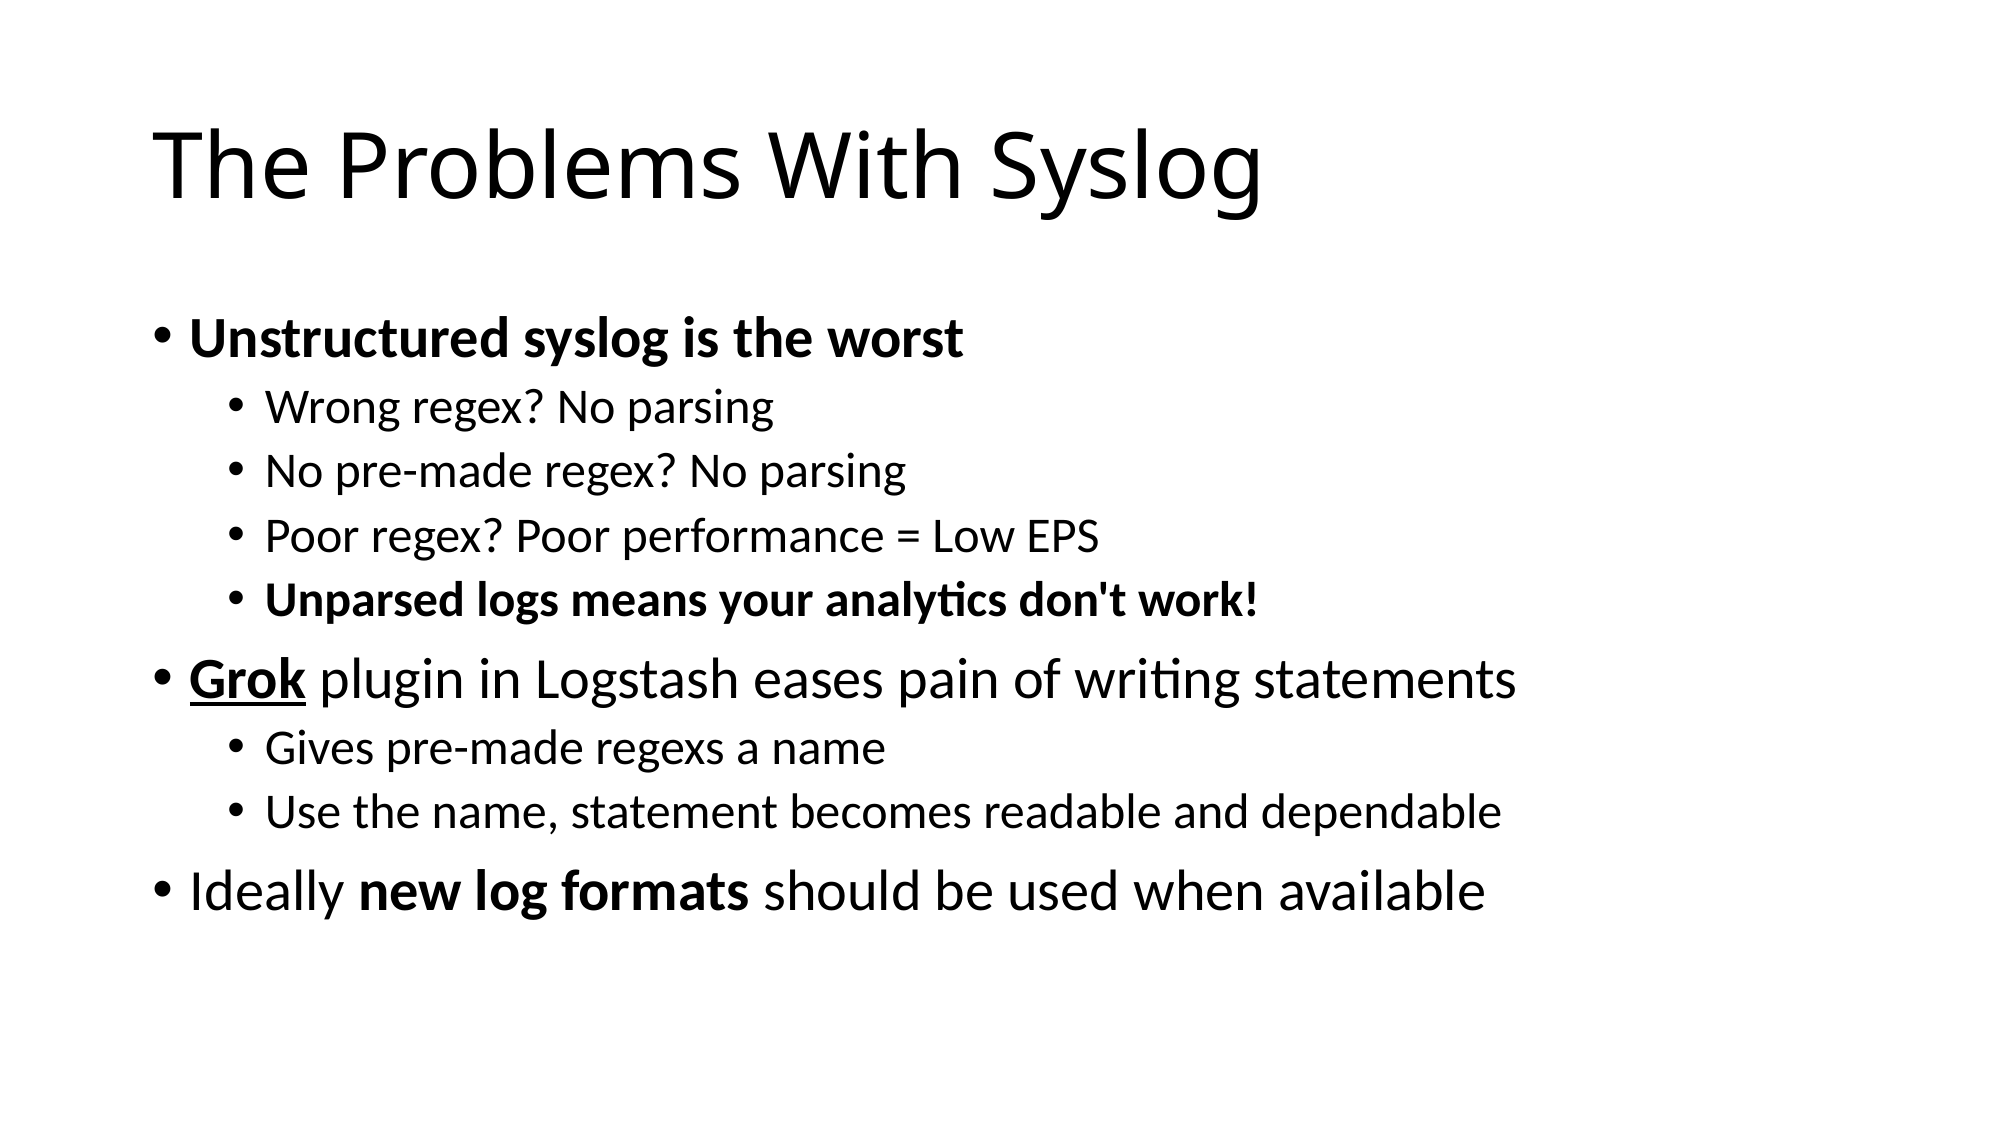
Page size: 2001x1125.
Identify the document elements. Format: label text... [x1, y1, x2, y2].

list Unstructured syslog is the worst Wrong regex? No parsing No pre-made regex? No parsing Poor regex? Poor performance = Low EPS Unparsed logs means your analytics don't work! Grok plugin in Logstash eases pain of writing statements Gives pre-made regexs a name Use the name, statement becomes readable and dependable Ideally new log formats should be used when available [137, 299, 1863, 1014]
title The Problems With Syslog [137, 59, 1863, 278]
